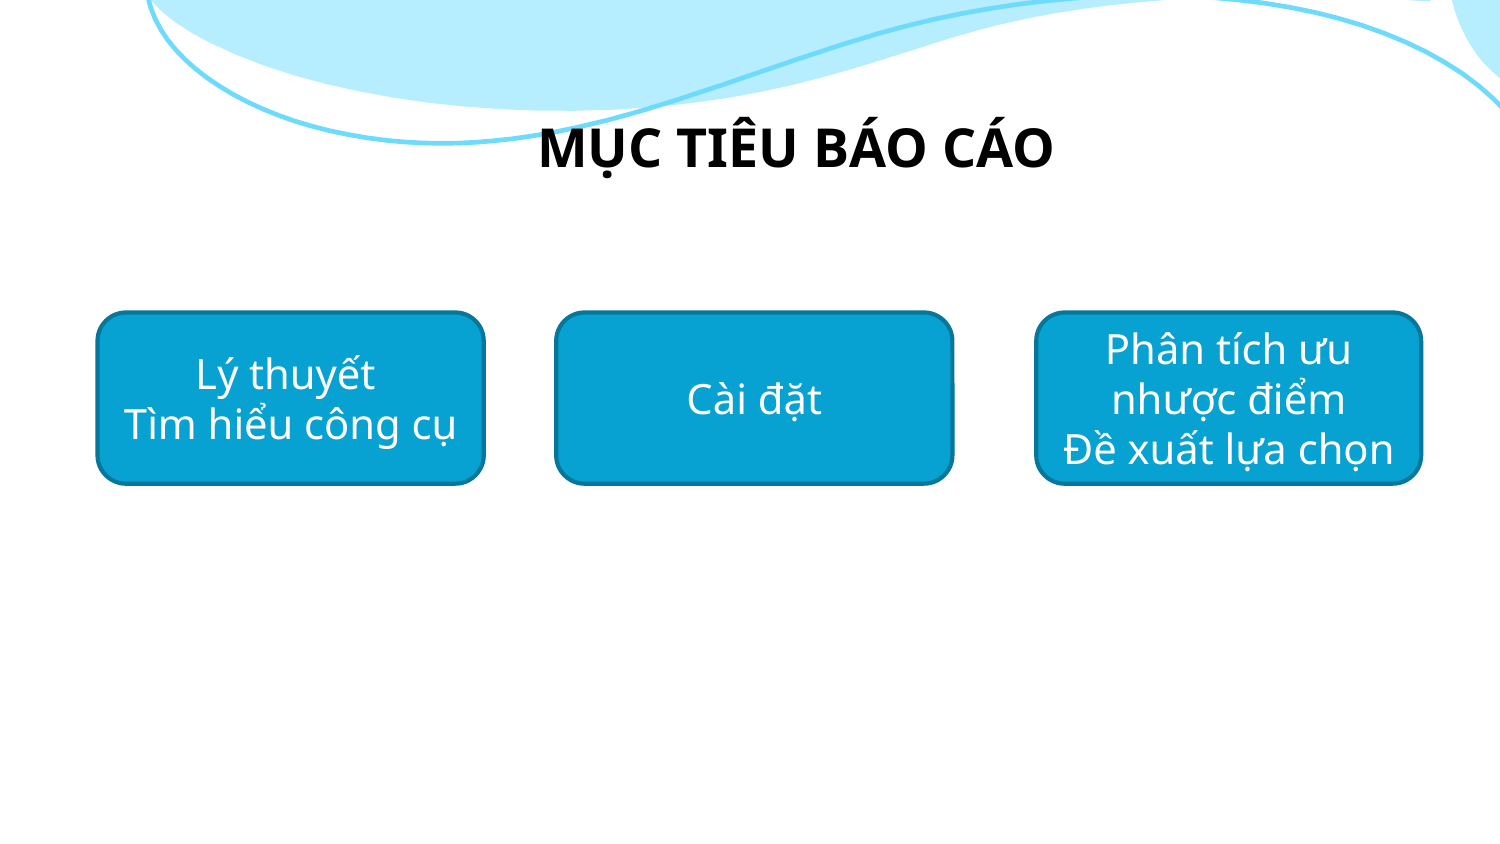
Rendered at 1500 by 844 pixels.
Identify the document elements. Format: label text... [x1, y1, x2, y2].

text_box Lý thuyết Tìm hiểu công cụ [95, 310, 486, 486]
text_box Phân tích ưu nhược điểm Đề xuất lựa chọn [1034, 310, 1424, 486]
text_box Cài đặt [554, 310, 955, 486]
title MỤC TIÊU BÁO CÁO [522, 98, 1154, 242]
